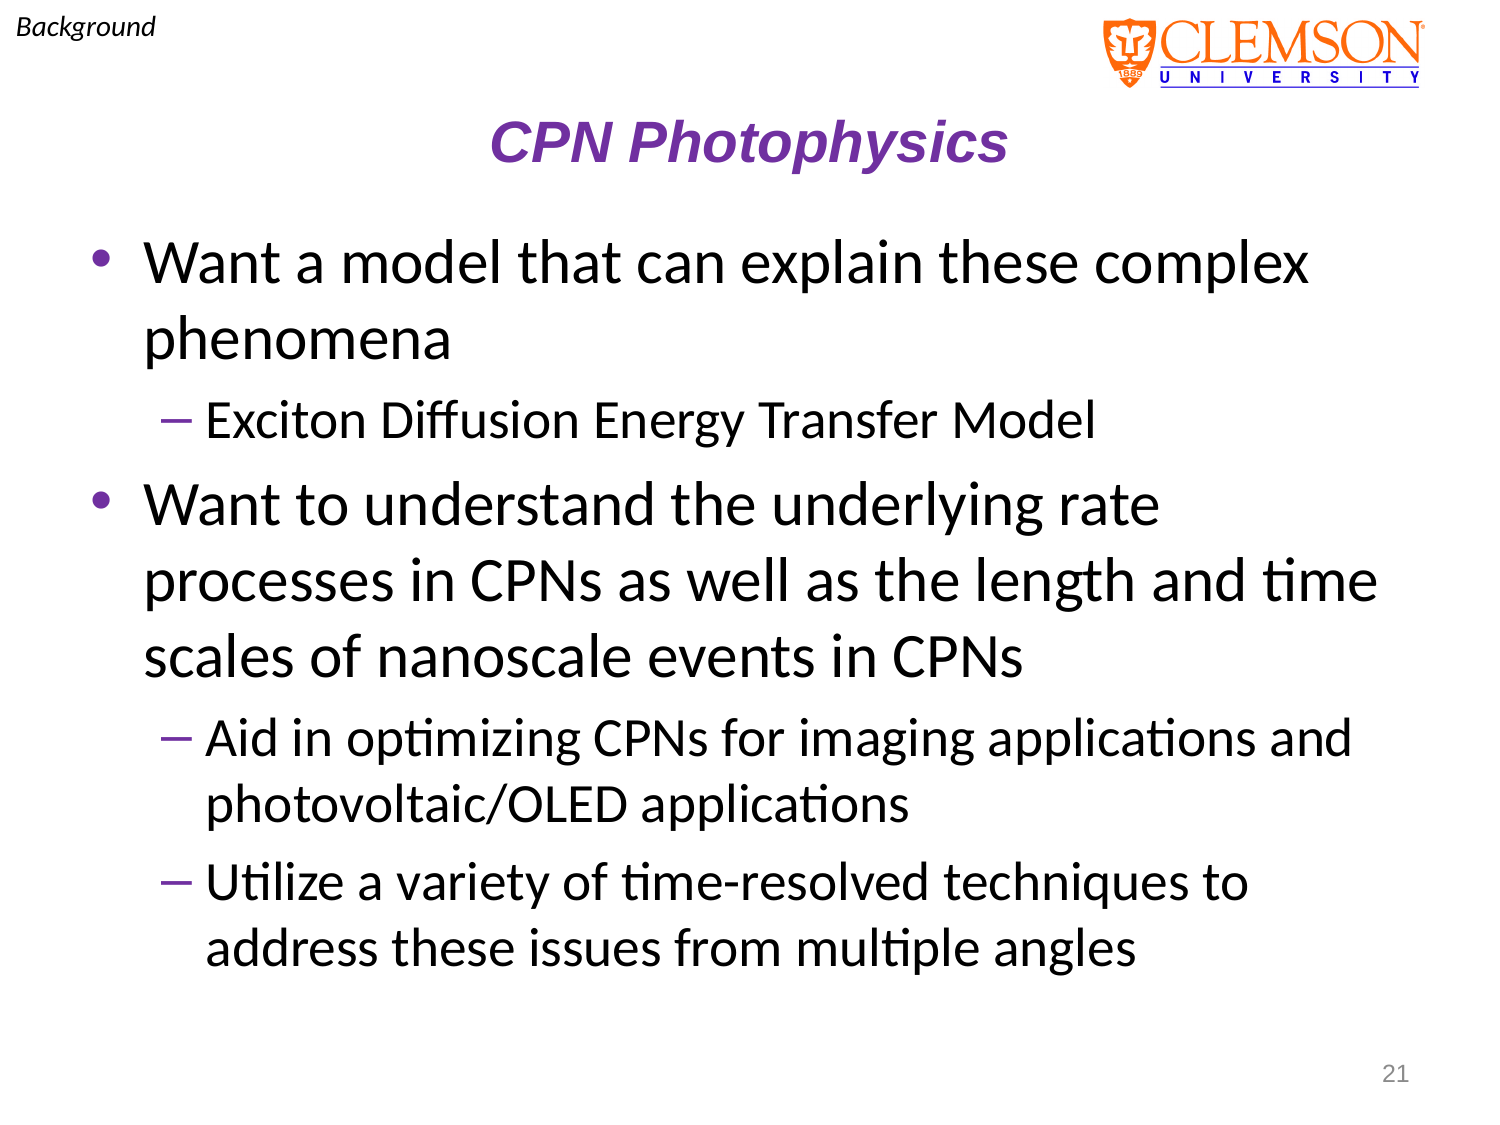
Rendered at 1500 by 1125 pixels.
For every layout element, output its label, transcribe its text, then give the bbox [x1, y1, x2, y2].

slide_number 21 [1074, 1042, 1425, 1103]
text_box Background [1, 0, 172, 50]
title CPN Photophysics [75, 45, 1425, 212]
picture [1103, 18, 1426, 88]
list Want a model that can explain these complex phenomena Exciton Diffusion Energy Transfer Model Want to understand the underlying rate processes in CPNs as well as the length and time scales of nanoscale events in CPNs Aid in optimizing CPNs for imaging applications and photovoltaic/OLED applications Utilize a variety of time-resolved techniques to address these issues from multiple angles [75, 212, 1438, 991]
